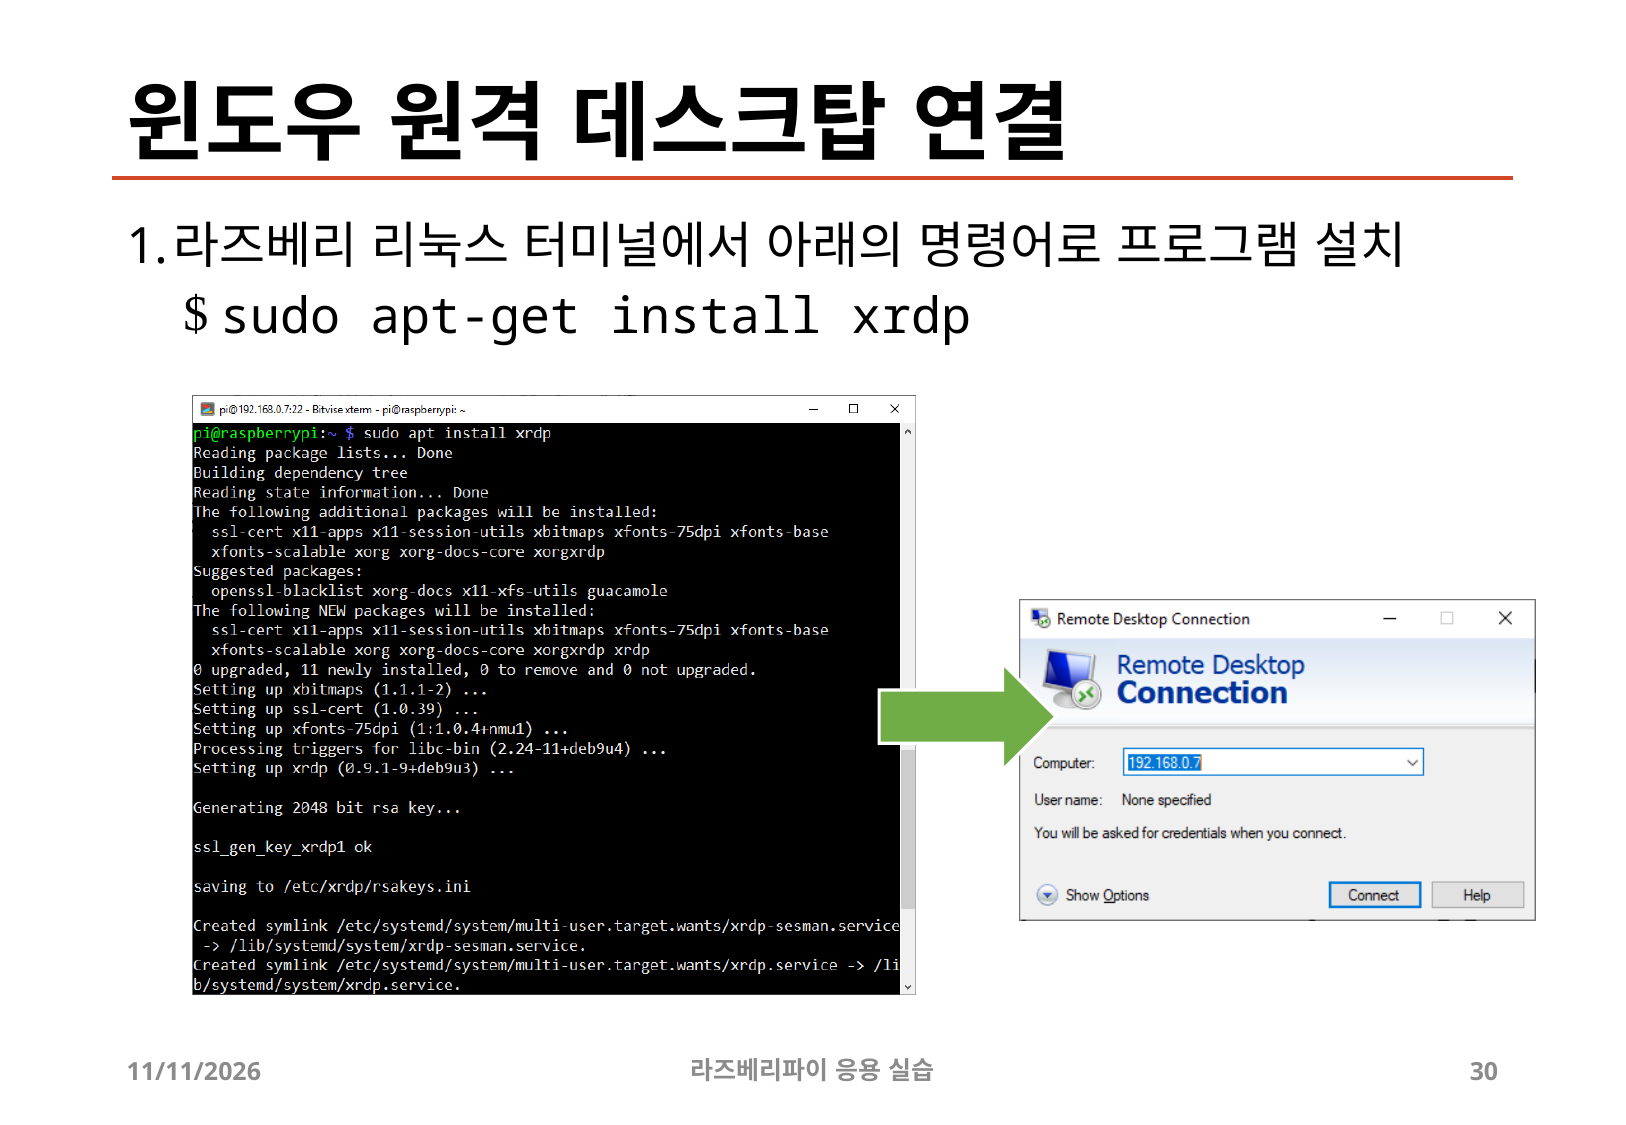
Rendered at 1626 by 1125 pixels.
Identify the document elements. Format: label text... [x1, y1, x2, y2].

picture [192, 395, 916, 995]
text_box [916, 659, 1019, 774]
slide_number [111, 1042, 478, 1103]
picture [1019, 599, 1536, 921]
footer 라즈베리파이 응용 실습 [538, 1042, 1087, 1103]
slide_number 30 [1147, 1042, 1514, 1103]
title 윈도우 원격 데스크탑 연결 [111, 59, 1514, 179]
list 라즈베리 리눅스 터미널에서 아래의 명령어로 프로그램 설치 sudo apt-get install xrdp [111, 205, 1514, 546]
